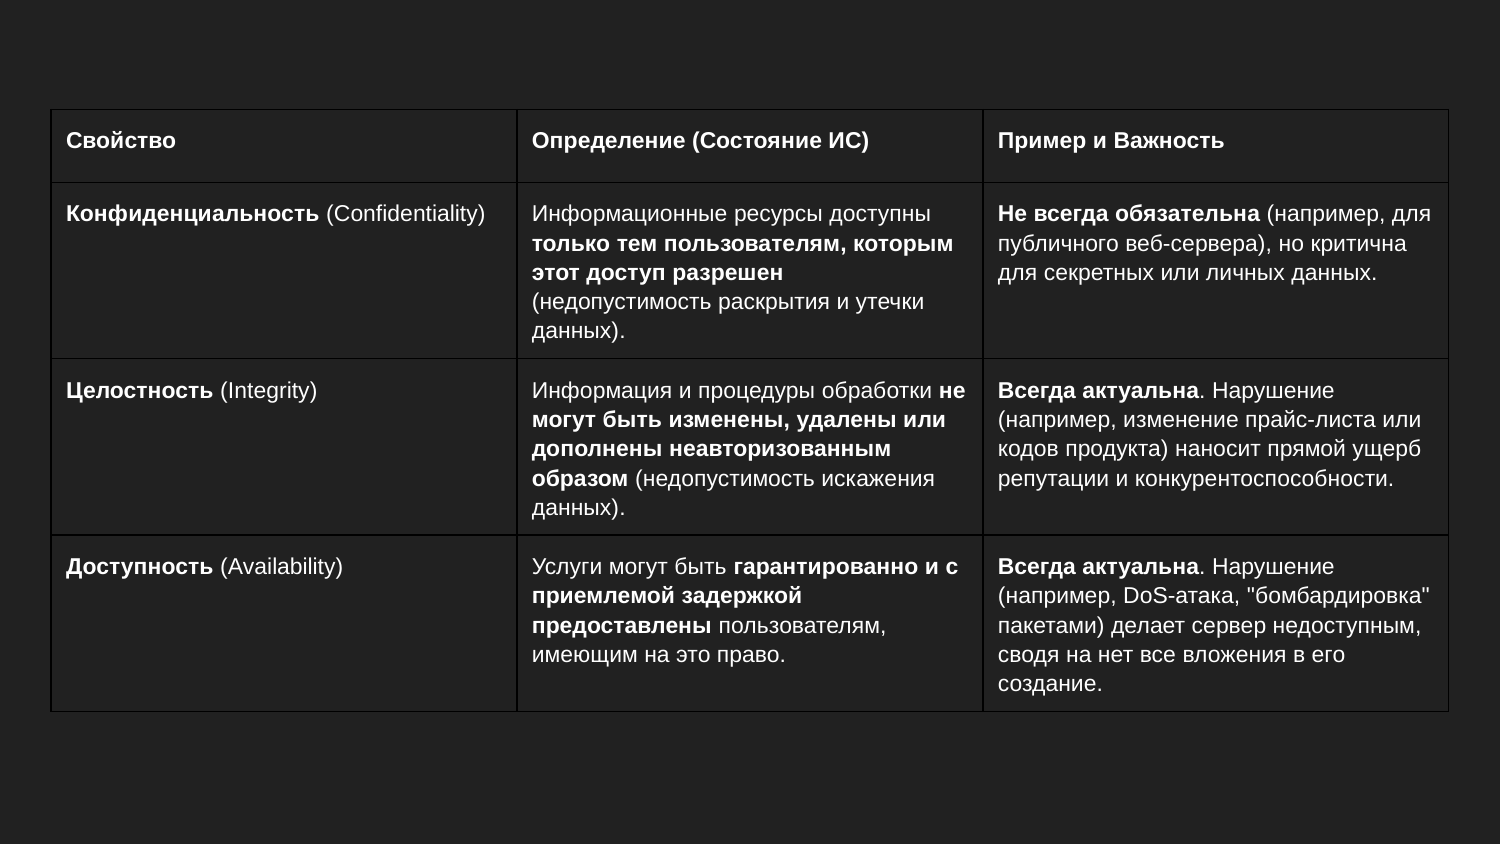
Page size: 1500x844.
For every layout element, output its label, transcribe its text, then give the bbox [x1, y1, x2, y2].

table_cell Информация и процедуры обработки не могут быть изменены, удалены или дополнены неавторизованным образом (недопустимость искажения данных). [518, 359, 982, 534]
table_cell Конфиденциальность (Confidentiality) [52, 183, 516, 358]
table_cell Всегда актуальна. Нарушение (например, DoS-атака, "бомбардировка" пакетами) делает сервер недоступным, сводя на нет все вложения в его создание. [984, 536, 1448, 711]
table_header Пример и Важность [984, 110, 1448, 182]
table_cell Целостность (Integrity) [52, 359, 516, 534]
table_cell Всегда актуальна. Нарушение (например, изменение прайс-листа или кодов продукта) наносит прямой ущерб репутации и конкурентоспособности. [984, 359, 1448, 534]
table_cell Доступность (Availability) [52, 536, 516, 711]
table_cell Информационные ресурсы доступны только тем пользователям, которым этот доступ разрешен (недопустимость раскрытия и утечки данных). [518, 183, 982, 358]
table_header Свойство [52, 110, 516, 182]
table_cell Не всегда обязательна (например, для публичного веб-сервера), но критична для секретных или личных данных. [984, 183, 1448, 358]
table_cell Услуги могут быть гарантированно и с приемлемой задержкой предоставлены пользователям, имеющим на это право. [518, 536, 982, 711]
table_header Определение (Состояние ИС) [518, 110, 982, 182]
